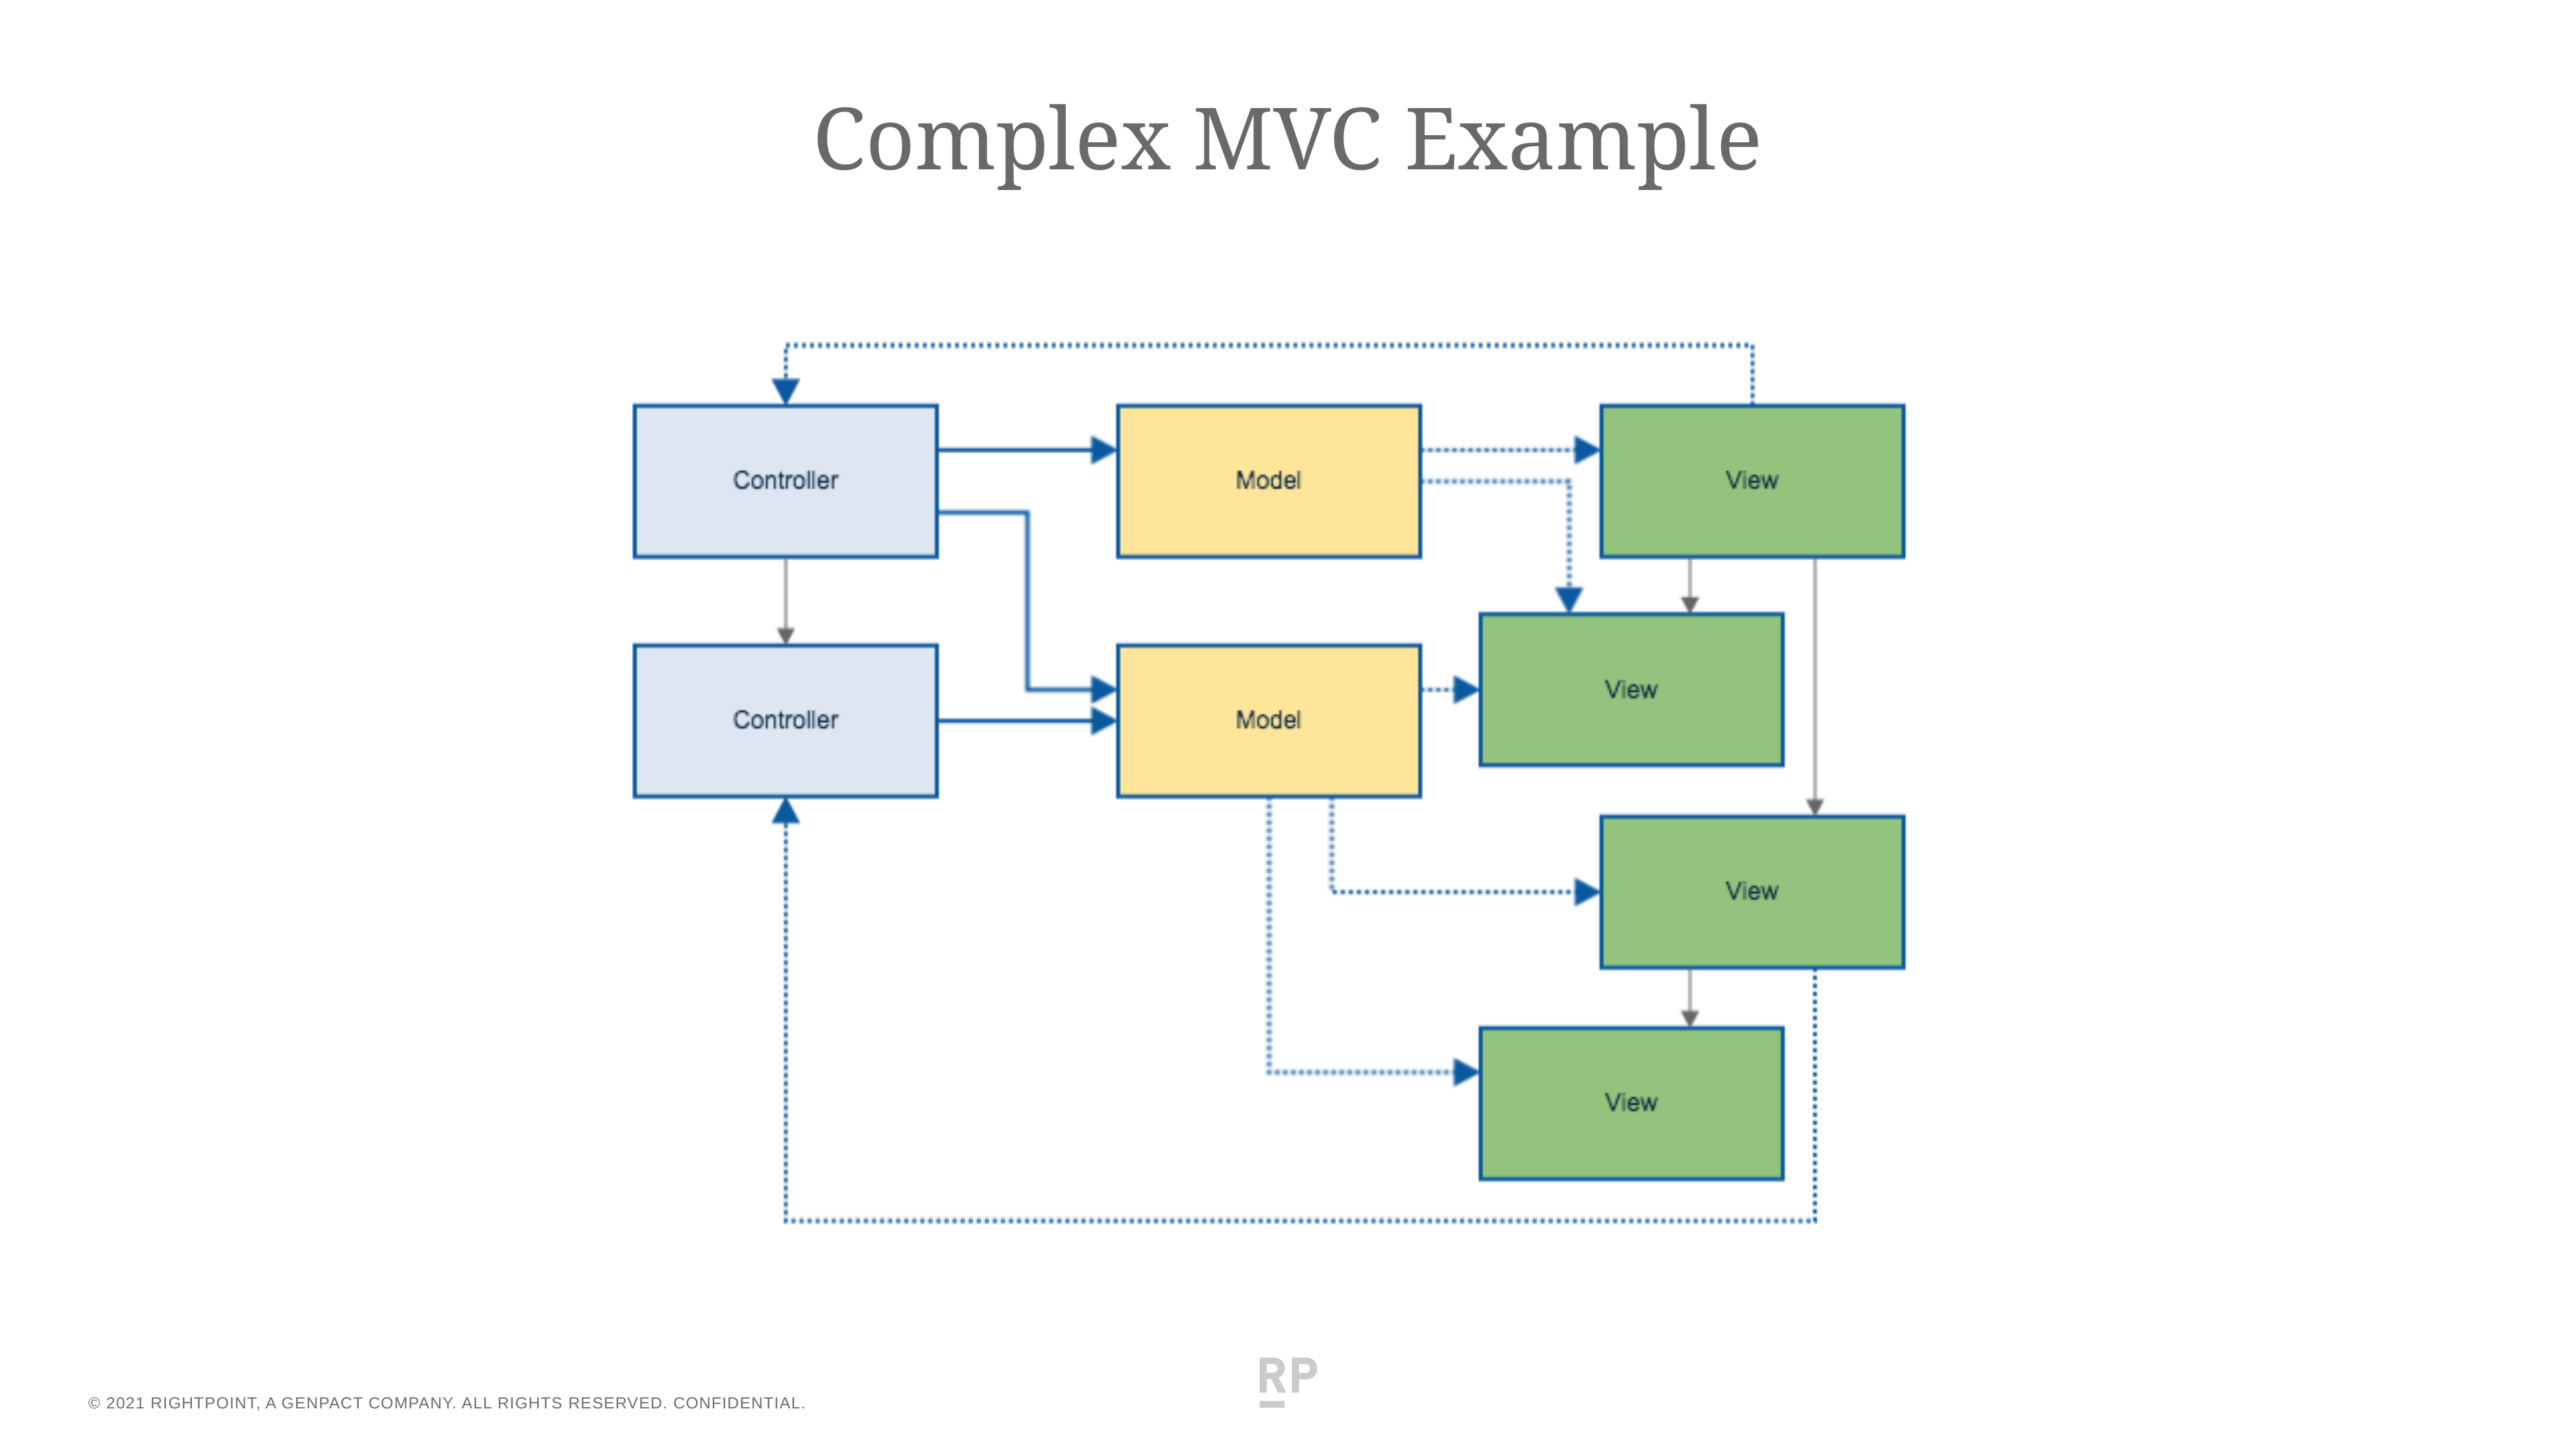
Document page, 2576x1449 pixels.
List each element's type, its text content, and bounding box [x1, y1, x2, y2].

picture [623, 328, 1953, 1233]
title Complex MVC Example [121, 90, 2455, 330]
